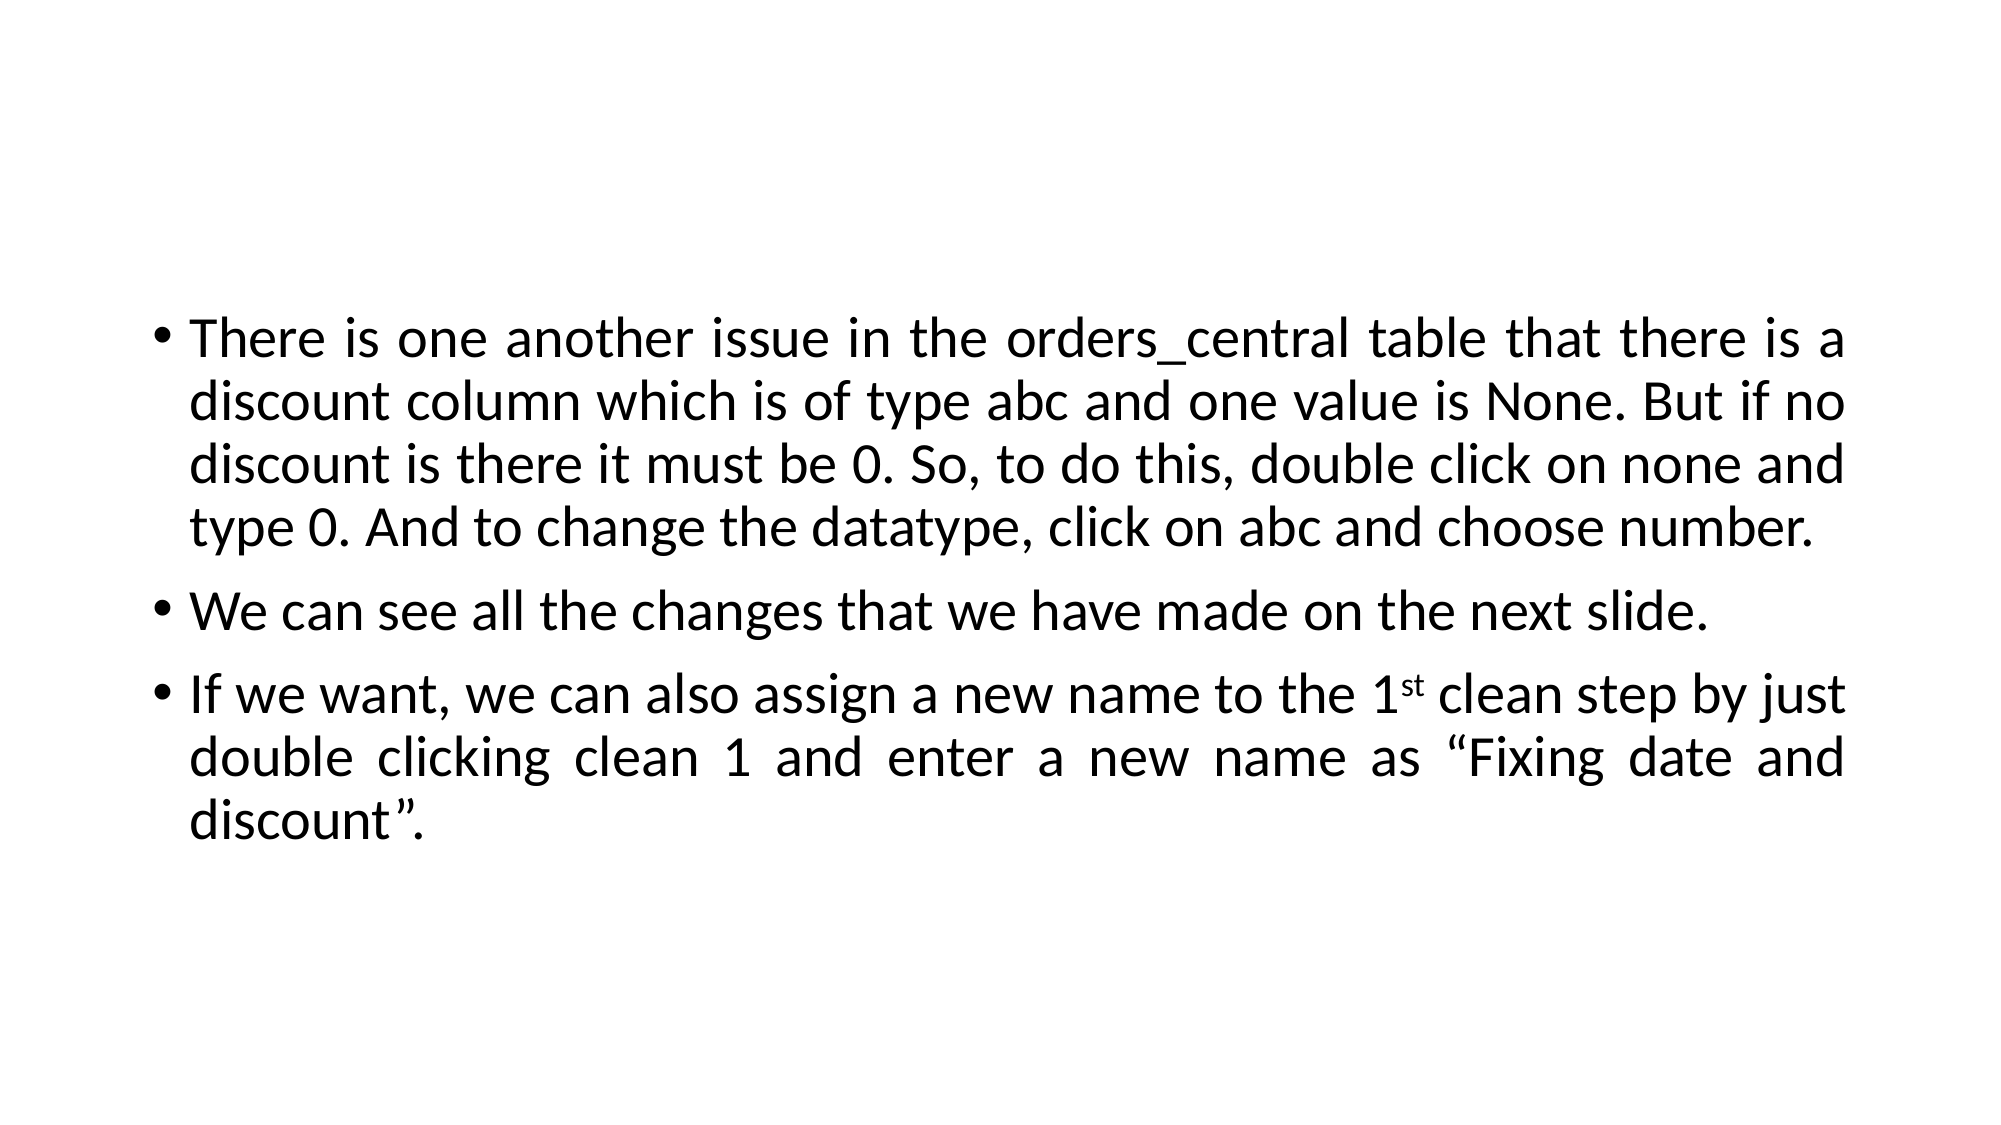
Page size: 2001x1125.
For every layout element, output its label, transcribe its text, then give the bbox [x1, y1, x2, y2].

list There is one another issue in the orders_central table that there is a discount column which is of type abc and one value is None. But if no discount is there it must be 0. So, to do this, double click on none and type 0. And to change the datatype, click on abc and choose number. We can see all the changes that we have made on the next slide. If we want, we can also assign a new name to the 1st clean step by just double clicking clean 1 and enter a new name as “Fixing date and discount”. [137, 299, 1863, 1014]
